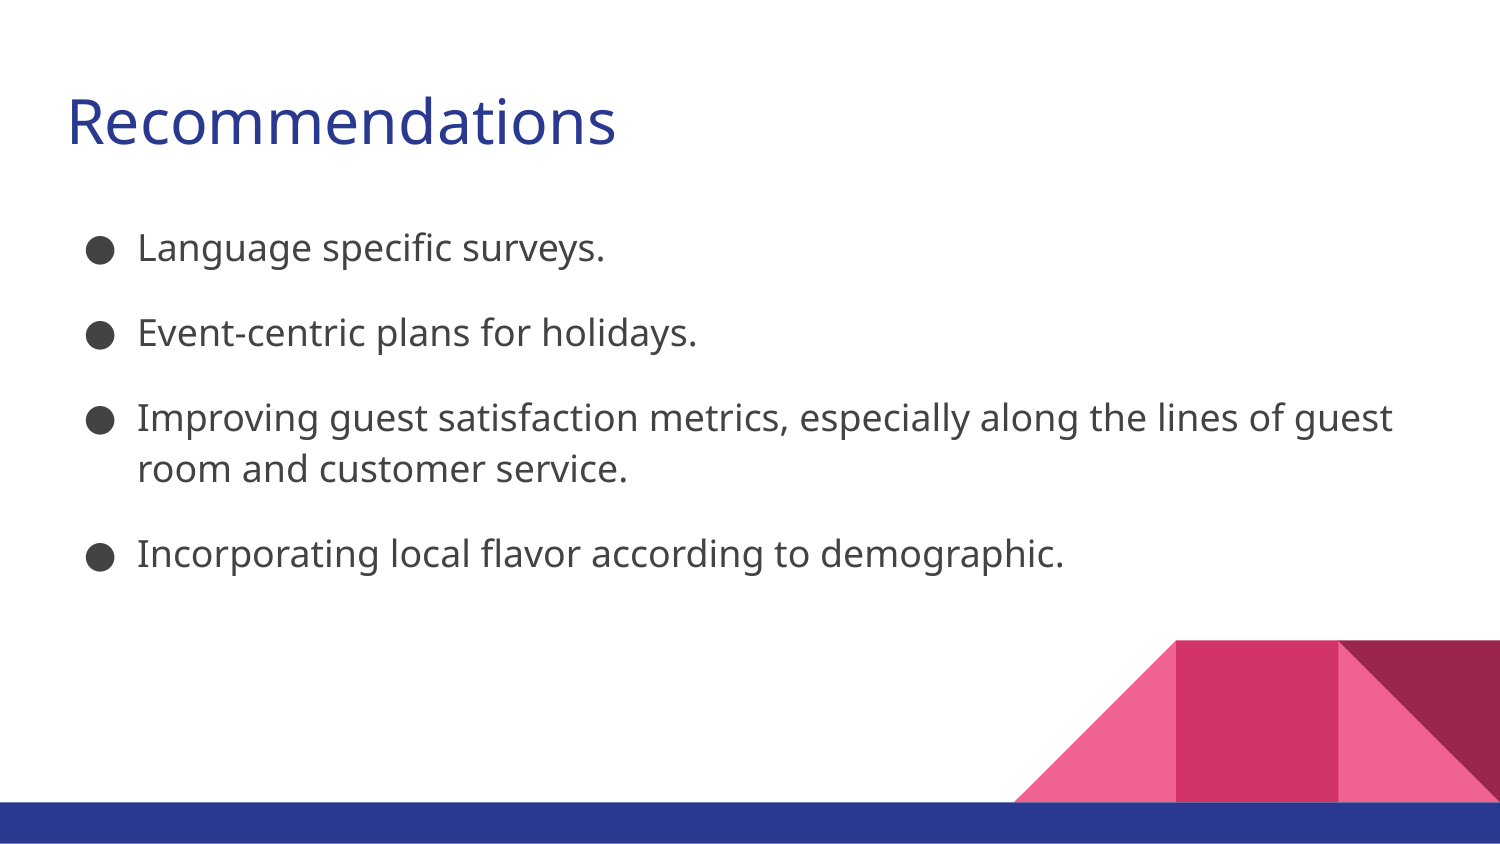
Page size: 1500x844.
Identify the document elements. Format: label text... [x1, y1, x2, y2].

title Recommendations [51, 67, 1449, 167]
list Language specific surveys. Event-centric plans for holidays. Improving guest satisfaction metrics, especially along the lines of guest room and customer service. Incorporating local flavor according to demographic. [51, 201, 1449, 750]
